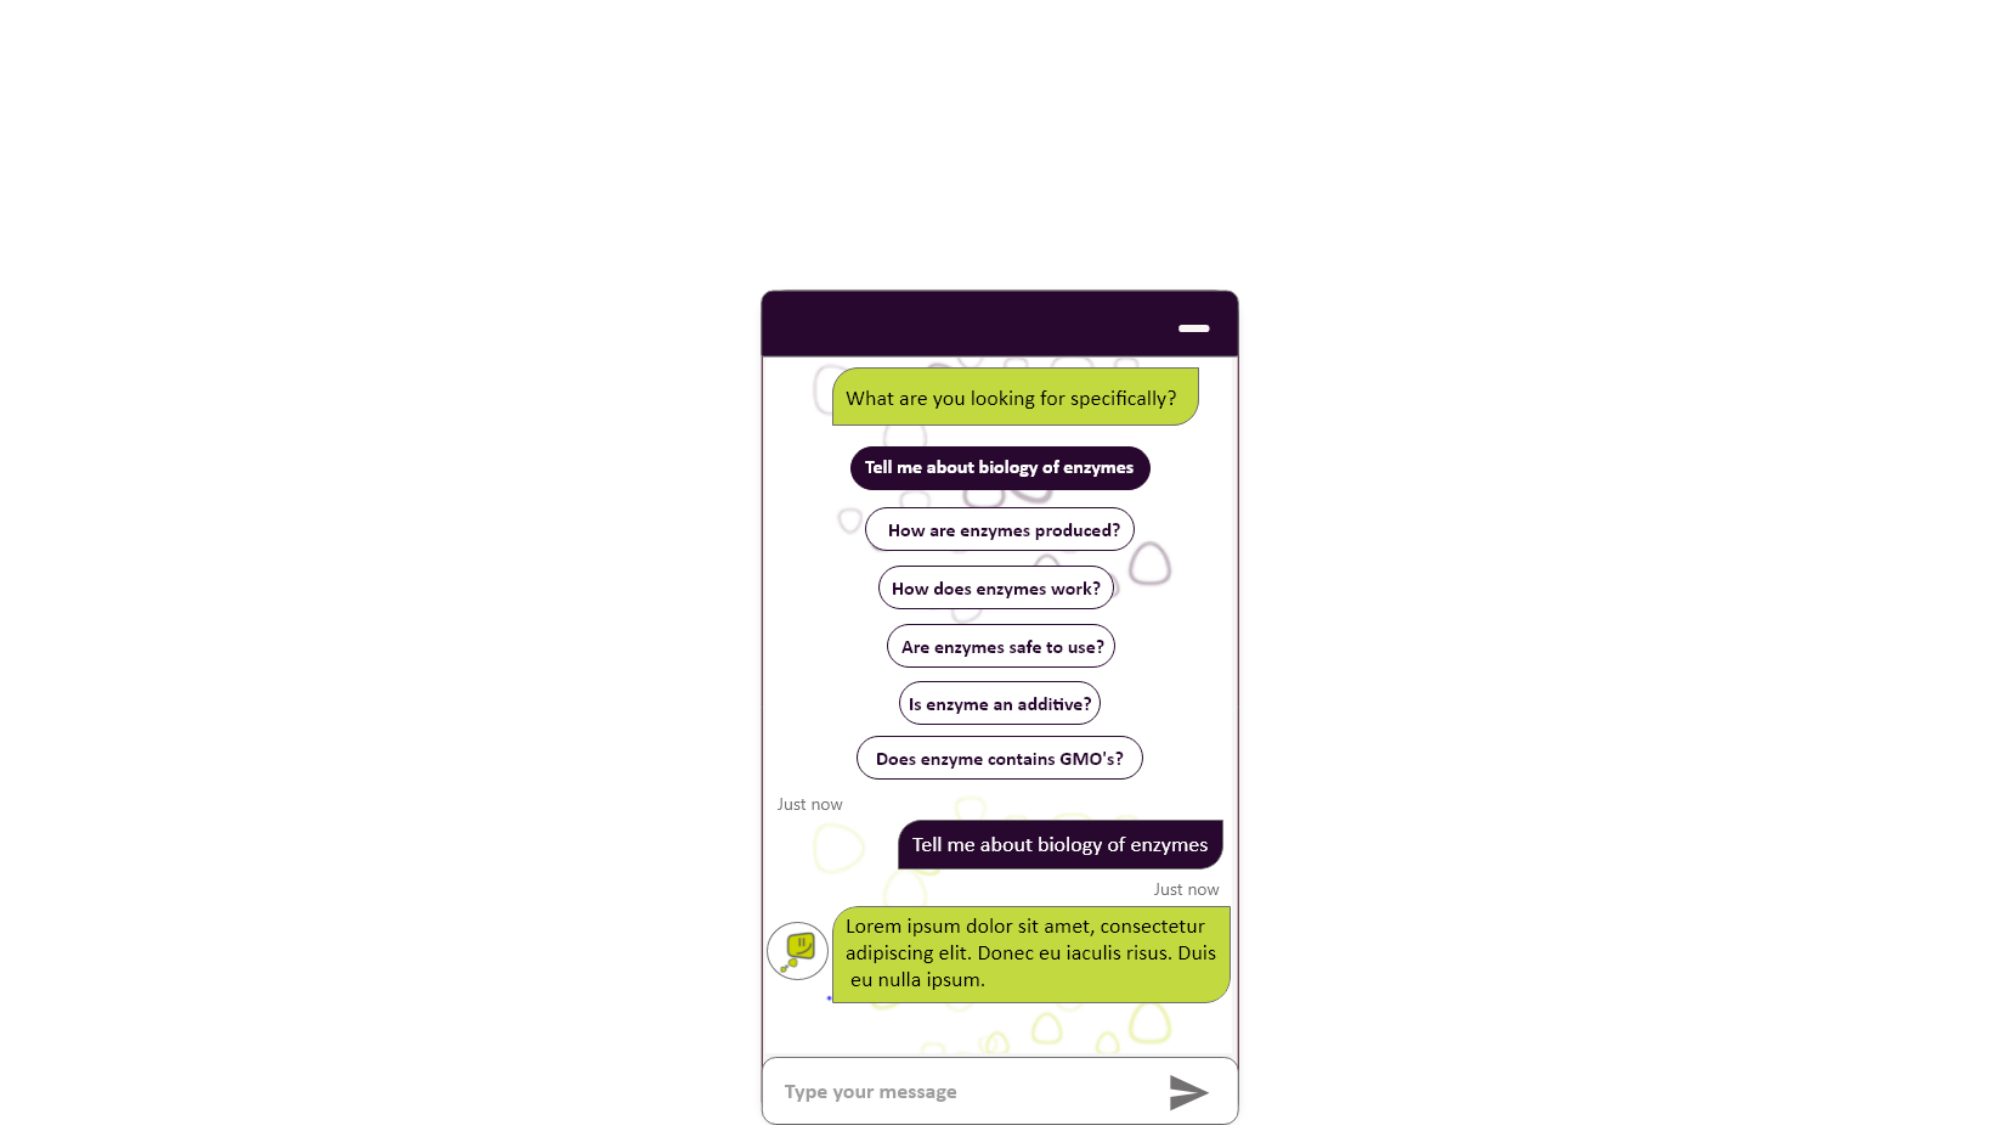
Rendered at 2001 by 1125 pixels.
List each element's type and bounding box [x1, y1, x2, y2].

picture [739, 0, 1260, 1125]
